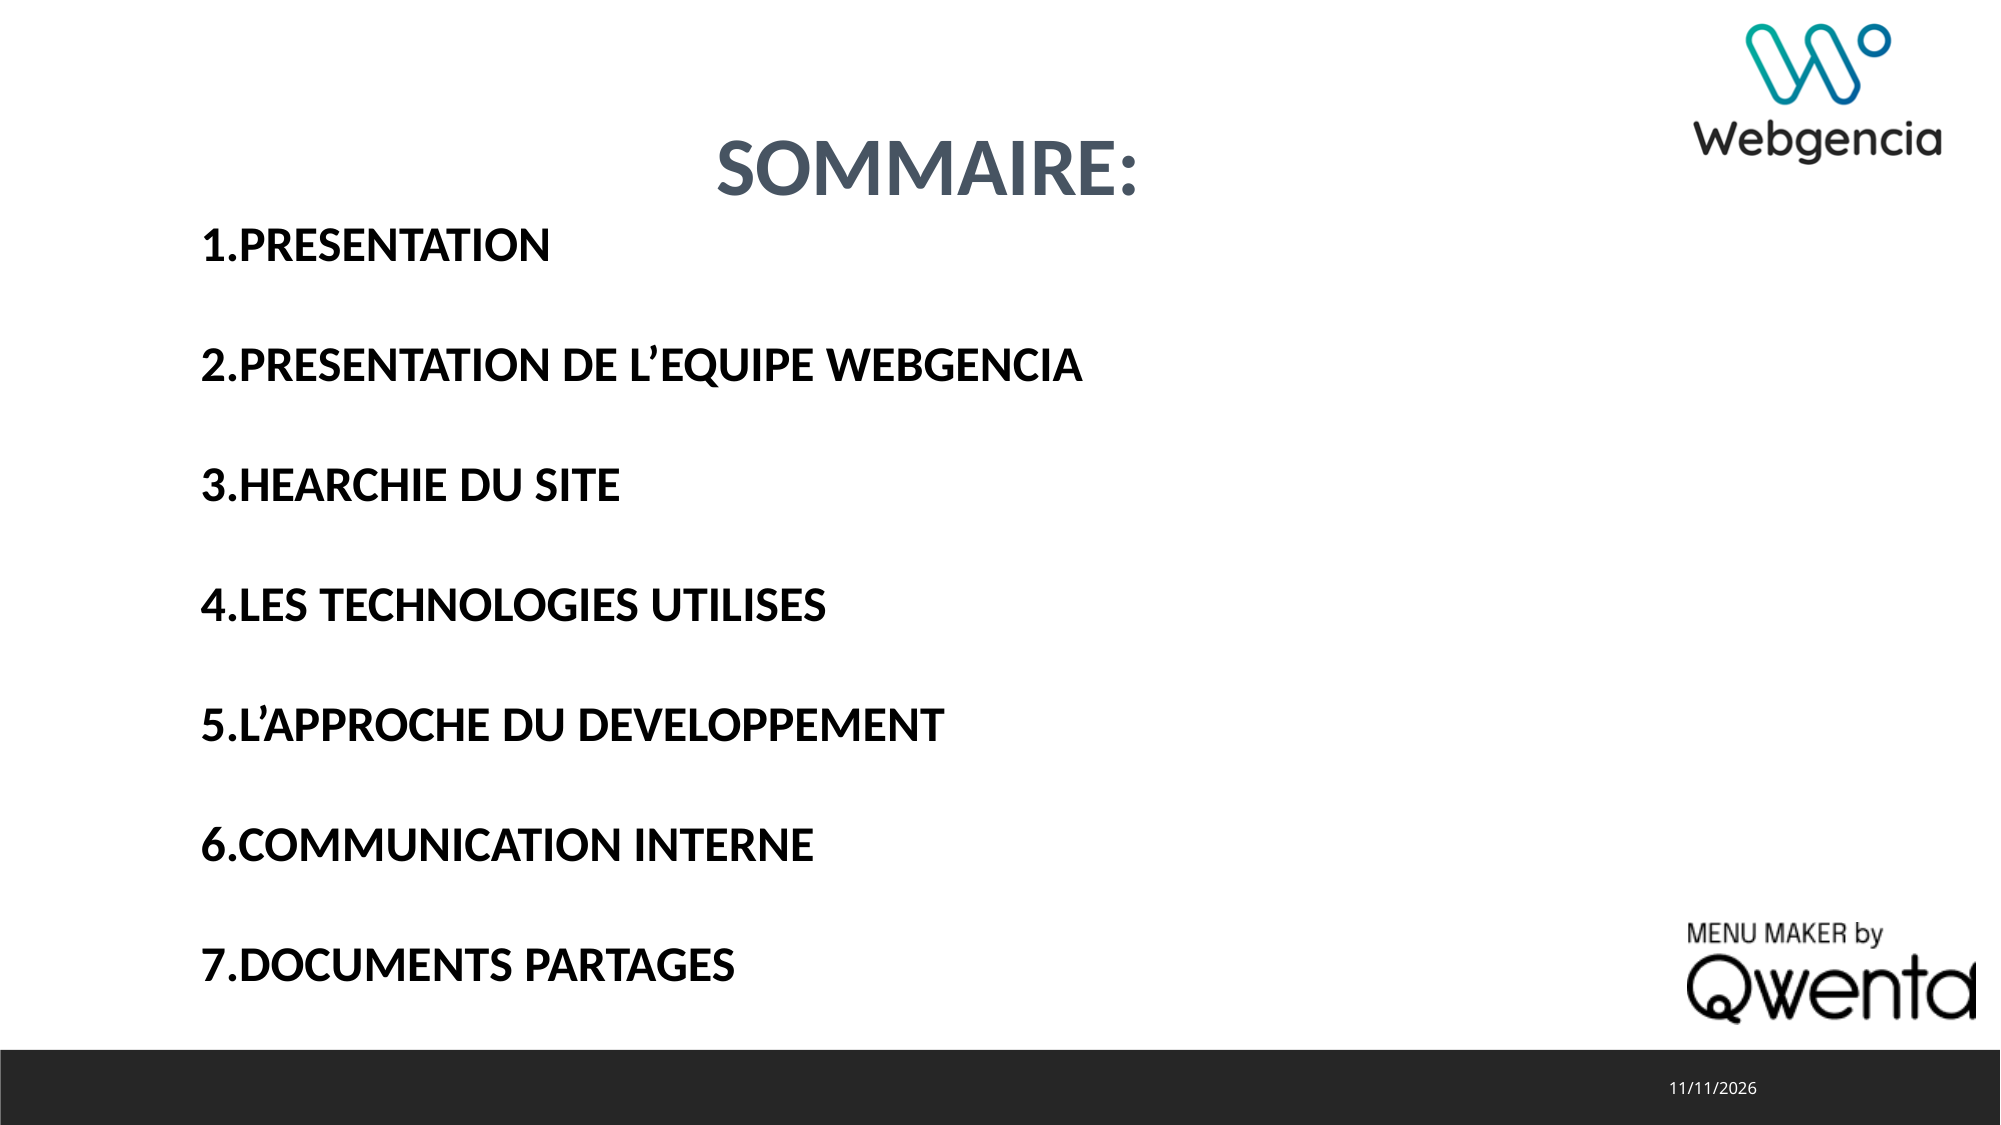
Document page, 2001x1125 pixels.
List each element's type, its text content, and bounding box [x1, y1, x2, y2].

picture [1687, 921, 1976, 1025]
text_box SOMMAIRE: 1.PRESENTATION 2.PRESENTATION DE L’EQUIPE WEBGENCIA 3.HEARCHIE DU SITE 4.LES TECHNOLOGIES UTILISES 5.L’APPROCHE DU DEVELOPPEMENT 6.COMMUNICATION INTERNE 7.DOCUMENTS PARTAGES [185, 104, 1672, 1125]
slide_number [1672, 1059, 1773, 1119]
picture [1651, 11, 1985, 179]
